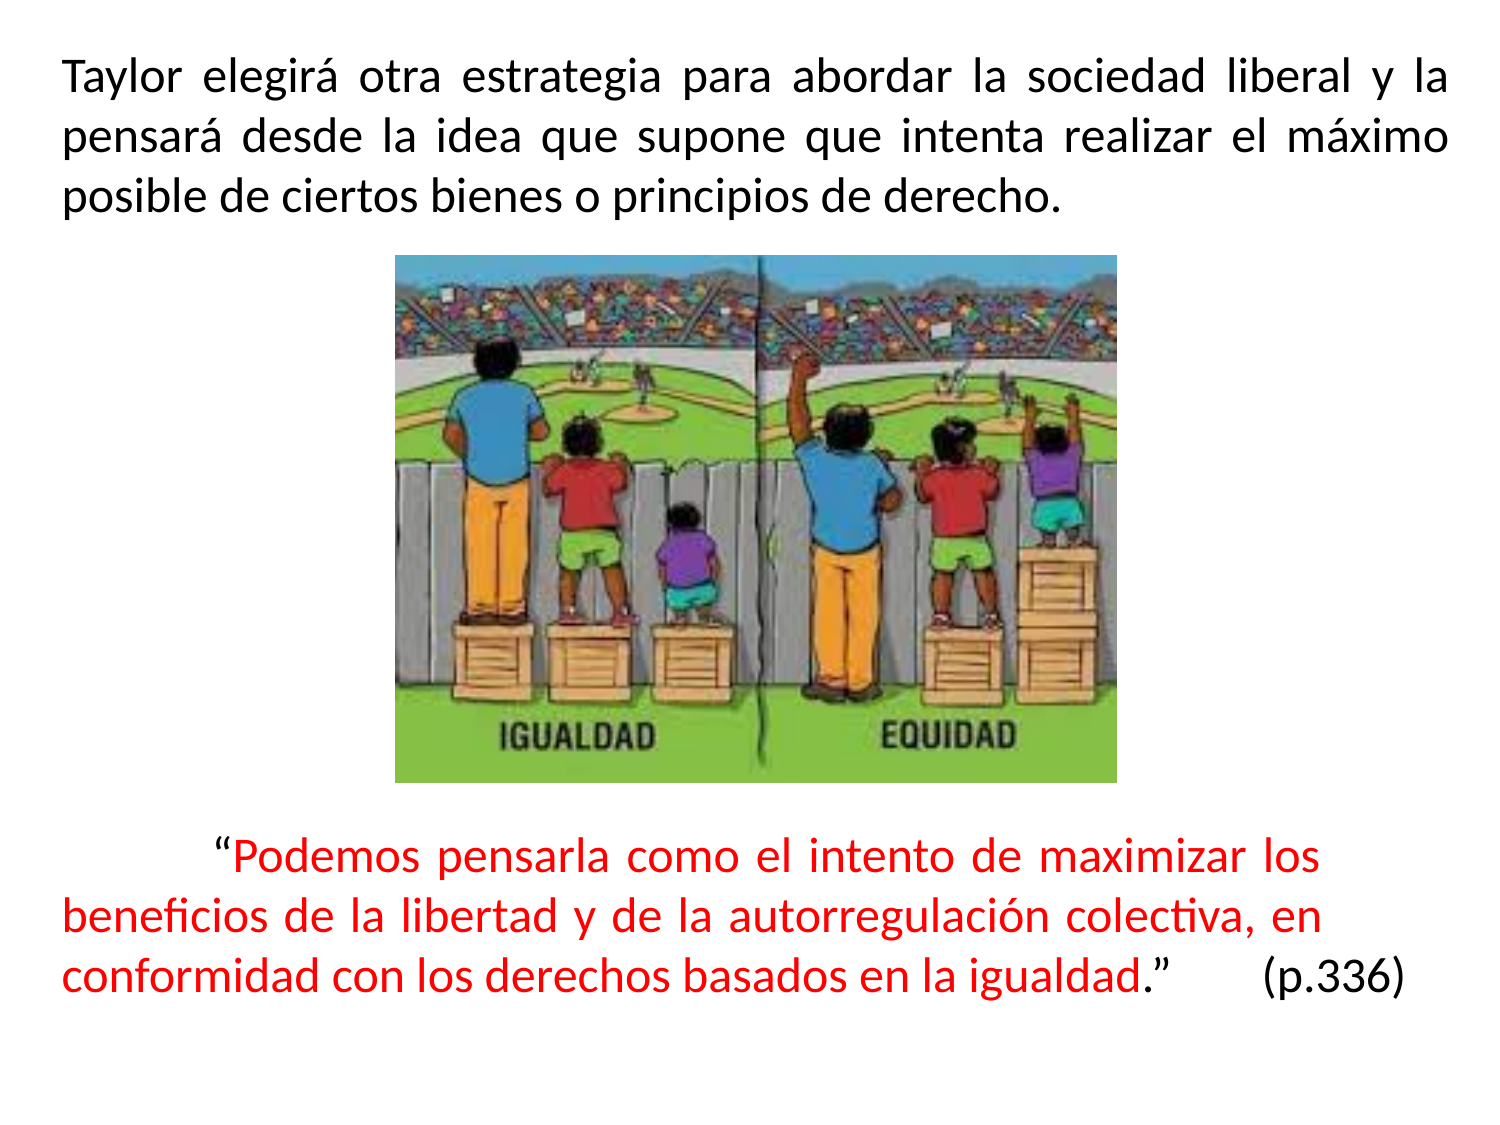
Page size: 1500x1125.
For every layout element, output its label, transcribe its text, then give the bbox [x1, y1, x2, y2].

picture [395, 255, 1117, 784]
text_box Taylor elegirá otra estrategia para abordar la sociedad liberal y la pensará desde la idea que supone que intenta realizar el máximo posible de ciertos bienes o principios de derecho. “Podemos pensarla como el intento de maximizar los beneficios de la libertad y de la autorregulación colectiva, en conformidad con los derechos basados en la igualdad.” (p.336) [46, 35, 1465, 1070]
